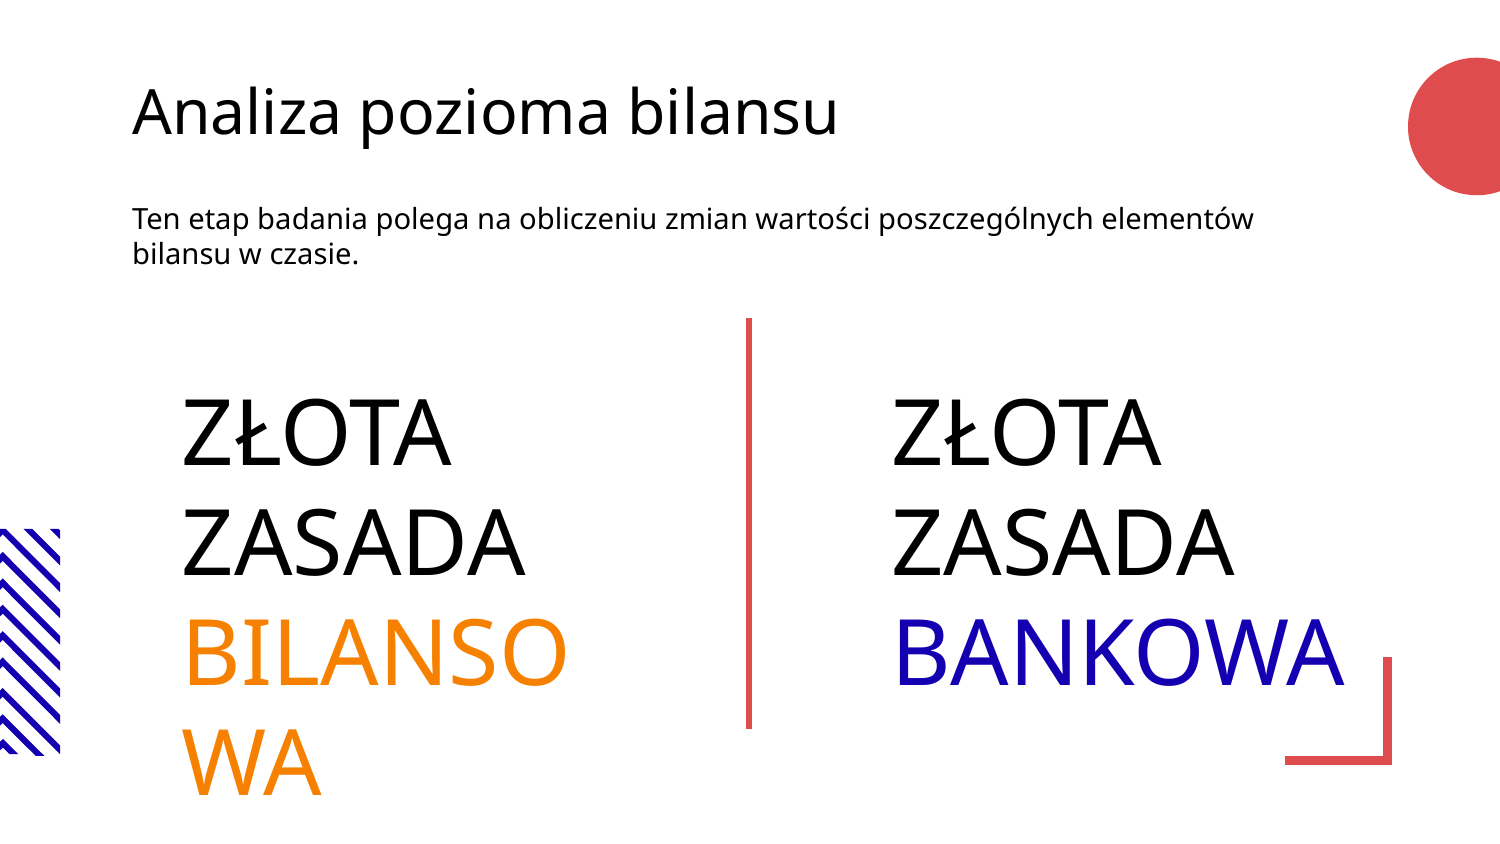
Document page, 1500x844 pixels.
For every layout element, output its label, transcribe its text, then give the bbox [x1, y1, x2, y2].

subtitle Ten etap badania polega na obliczeniu zmian wartości poszczególnych elementów bilansu w czasie. [116, 185, 1313, 312]
title Analiza pozioma bilansu [116, 57, 1385, 152]
subtitle ZŁOTA ZASADA BILANSOWA [166, 358, 662, 485]
subtitle ZŁOTA ZASADA BANKOWA [876, 358, 1385, 485]
